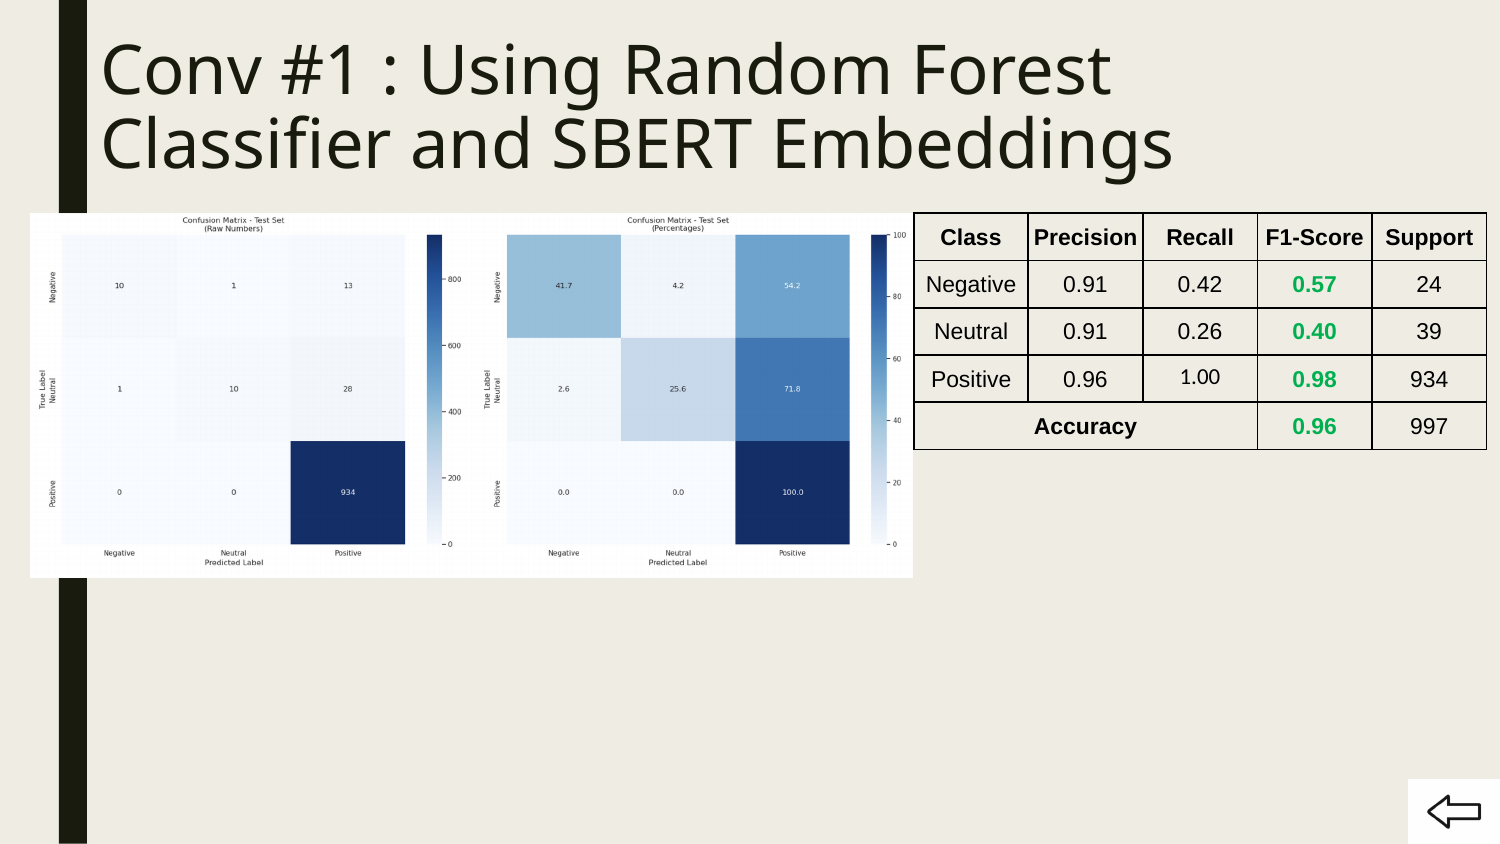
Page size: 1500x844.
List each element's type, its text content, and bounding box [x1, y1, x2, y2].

table_cell 0.98 [1258, 356, 1371, 401]
picture [1408, 779, 1500, 844]
table_cell 934 [1373, 356, 1486, 401]
picture [30, 213, 914, 578]
table_cell 39 [1373, 309, 1486, 354]
title Conv #1 : Using Random Forest Classifier and SBERT Embeddings [88, 30, 1271, 212]
table_cell Negative [918, 261, 1027, 307]
table_header Class [916, 214, 1027, 260]
table_cell 0.57 [1258, 261, 1371, 307]
table_cell 1.00 [1144, 356, 1257, 401]
table_header Precision [1029, 214, 1142, 260]
table_header Support [1373, 214, 1486, 260]
table_cell 0.26 [1144, 309, 1257, 354]
table_cell 0.96 [1029, 356, 1142, 401]
table_cell Positive [918, 356, 1027, 401]
table_cell 24 [1373, 261, 1486, 307]
table_cell 0.42 [1144, 261, 1257, 307]
table_header Recall [1144, 214, 1257, 260]
table_cell Accuracy [918, 403, 1257, 449]
table_cell Neutral [918, 309, 1027, 354]
table_cell 997 [1373, 403, 1486, 449]
table_cell 0.40 [1258, 309, 1371, 354]
table_cell 0.91 [1029, 309, 1142, 354]
table_header F1-Score [1258, 214, 1371, 260]
table_cell 0.91 [1029, 261, 1142, 307]
table_cell 0.96 [1258, 403, 1371, 449]
